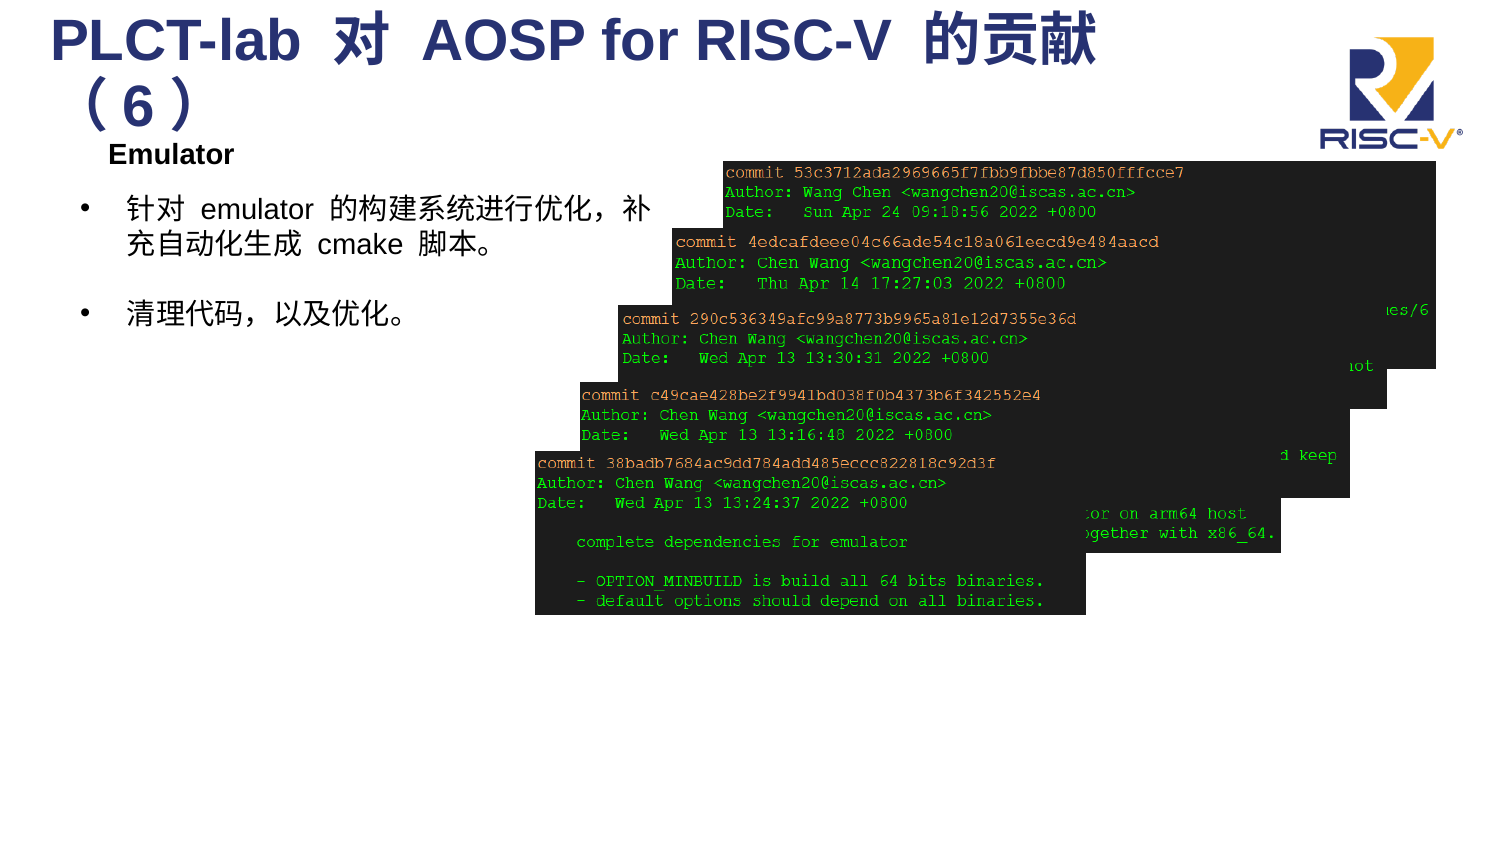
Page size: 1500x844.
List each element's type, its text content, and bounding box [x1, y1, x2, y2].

picture [1320, 37, 1463, 149]
list Emulator [96, 124, 776, 183]
picture [534, 161, 1437, 615]
title PLCT-lab 对 AOSP for RISC-V 的贡献（6） [39, 31, 1234, 116]
text_box 针对 emulator 的构建系统进行优化，补充自动化生成 cmake 脚本。 清理代码，以及优化。 [65, 182, 673, 338]
